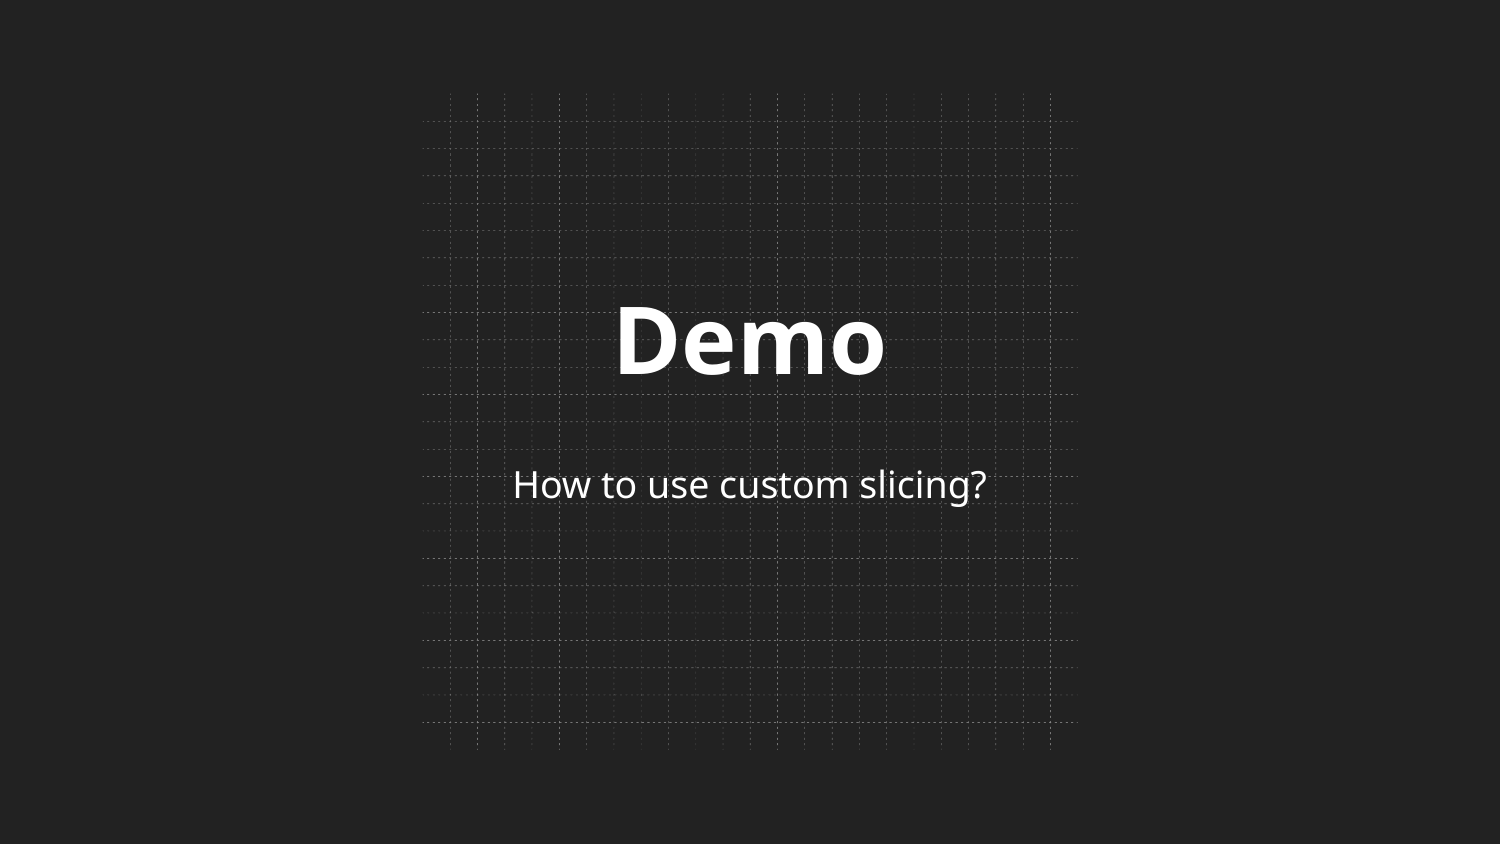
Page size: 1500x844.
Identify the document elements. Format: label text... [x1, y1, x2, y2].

text_box How to use custom slicing? [411, 455, 1089, 654]
title Demo [273, 206, 1227, 469]
